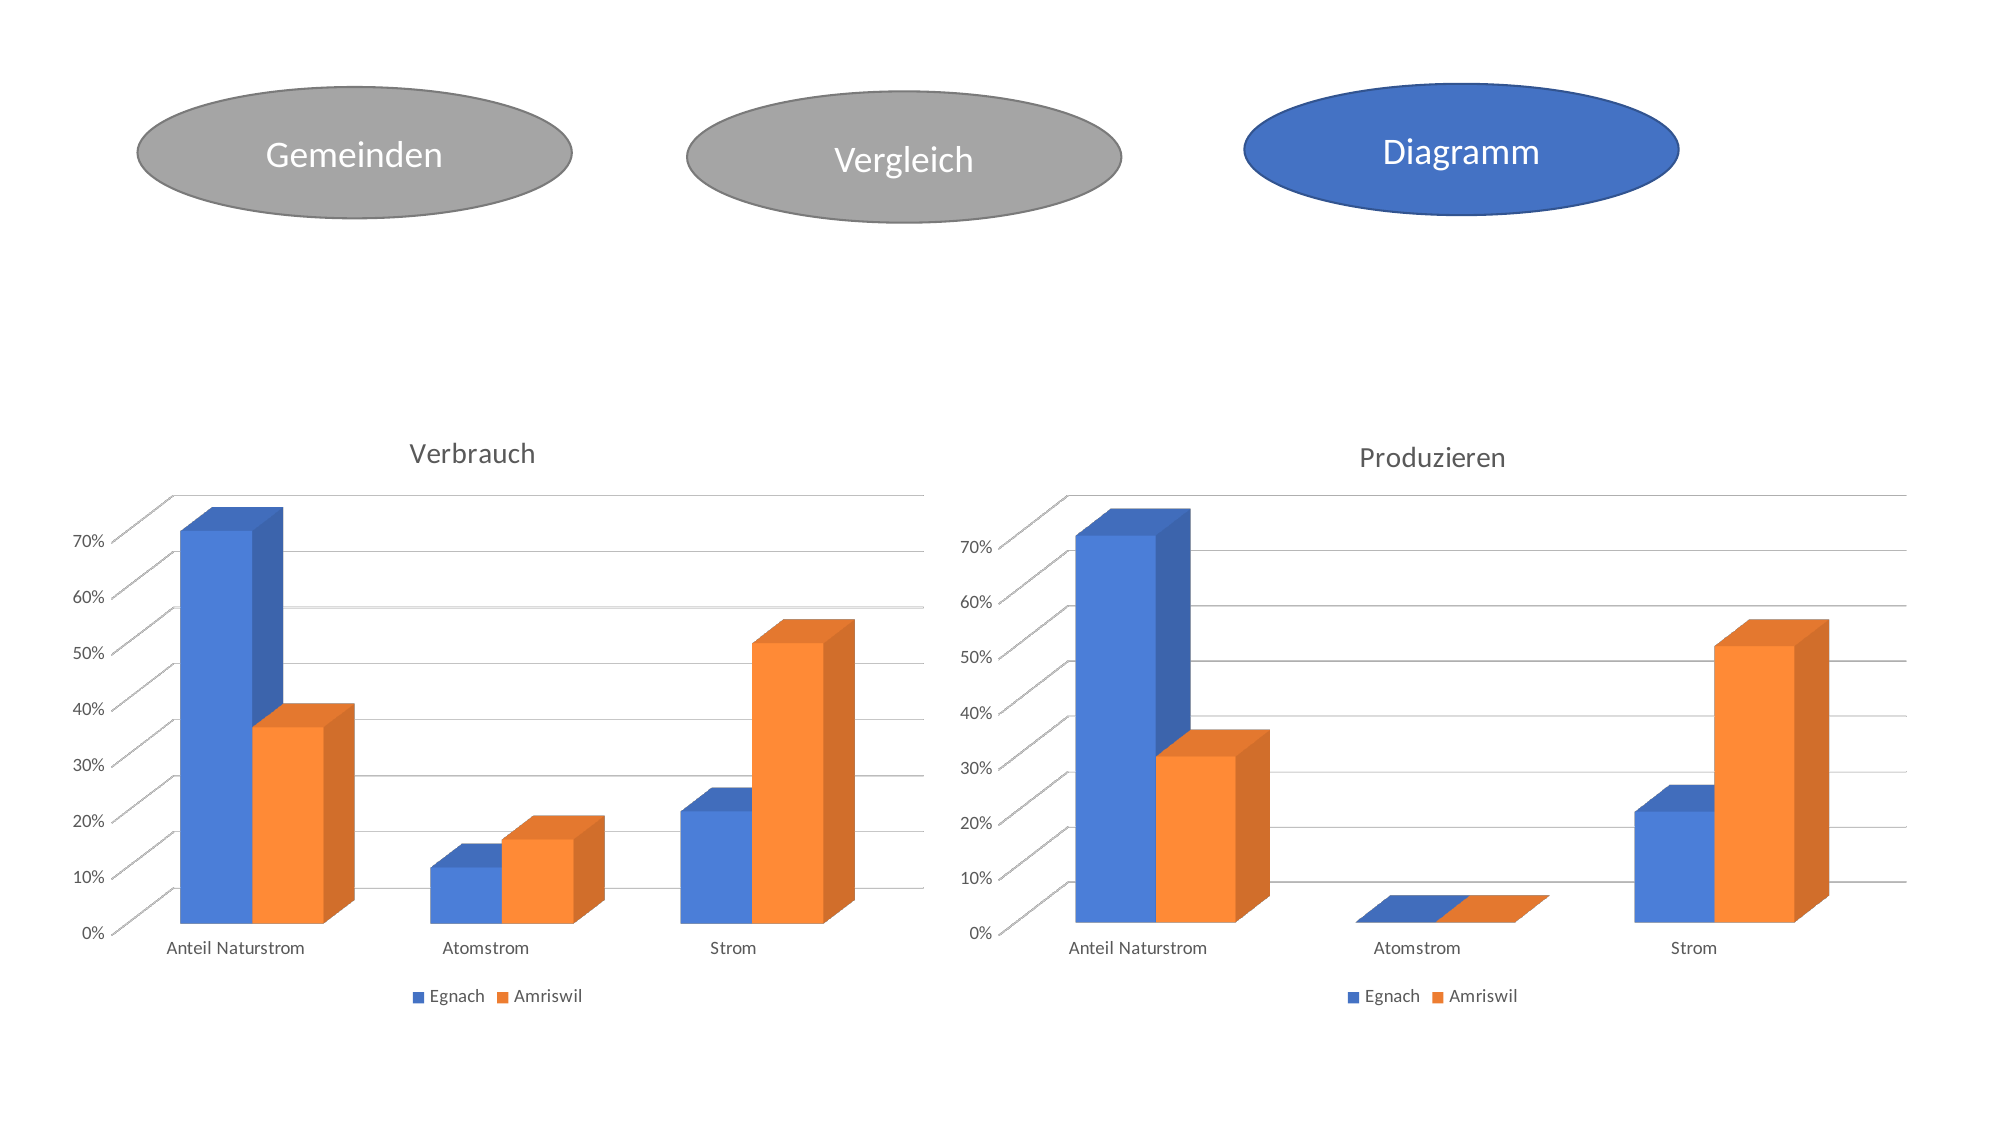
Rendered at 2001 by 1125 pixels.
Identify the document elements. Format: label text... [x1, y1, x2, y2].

text_box Diagramm [1243, 82, 1680, 217]
chart [47, 416, 1938, 1014]
text_box Vergleich [686, 90, 1123, 224]
text_box Gemeinden [136, 85, 573, 220]
